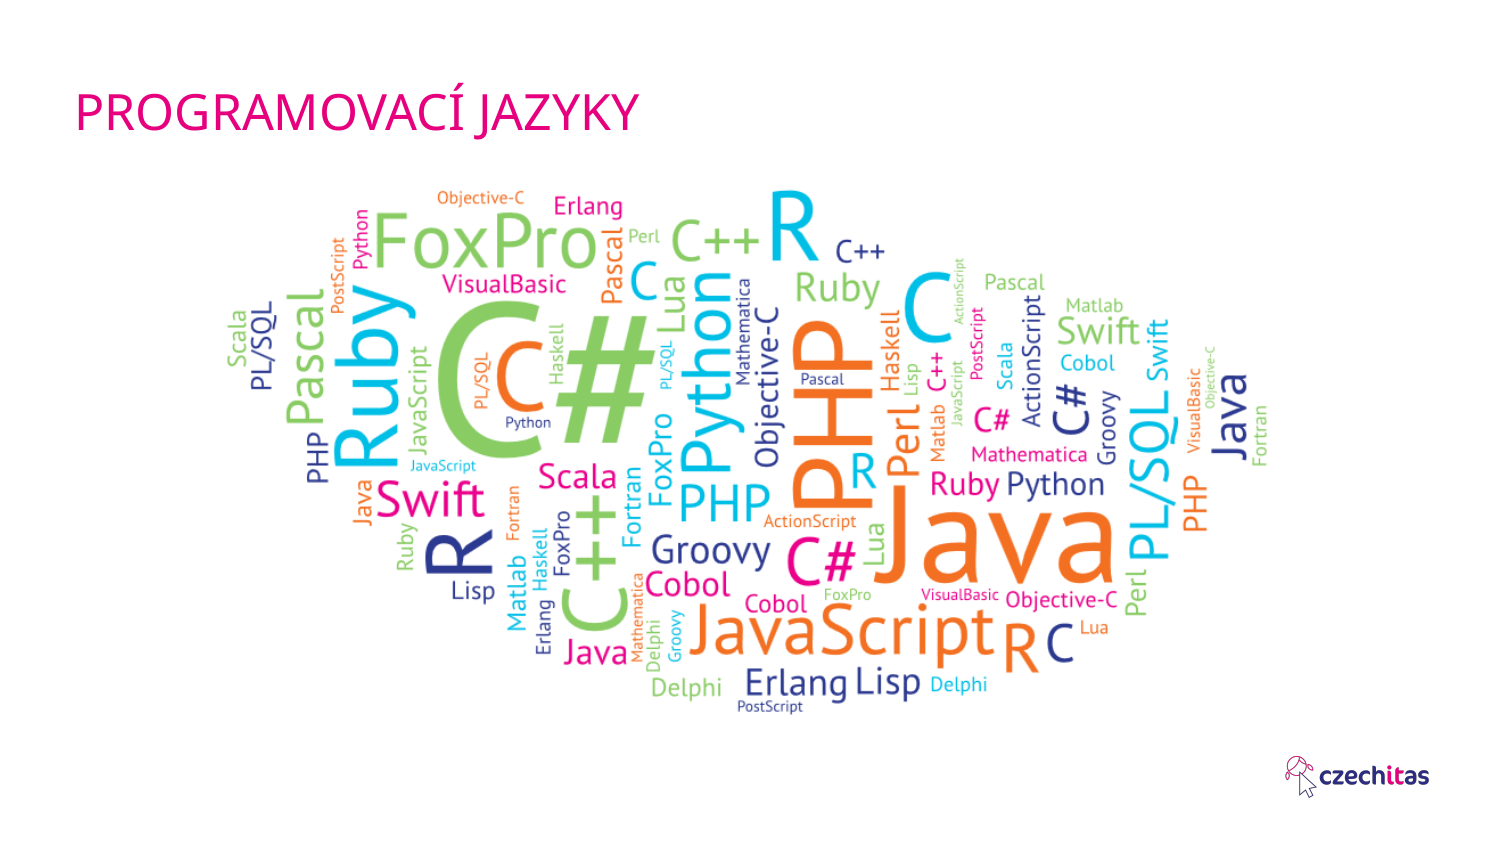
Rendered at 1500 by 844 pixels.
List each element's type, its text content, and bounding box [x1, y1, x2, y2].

picture [183, 167, 1450, 817]
title PROGRAMOVACÍ JAZYKY [74, 71, 1426, 147]
